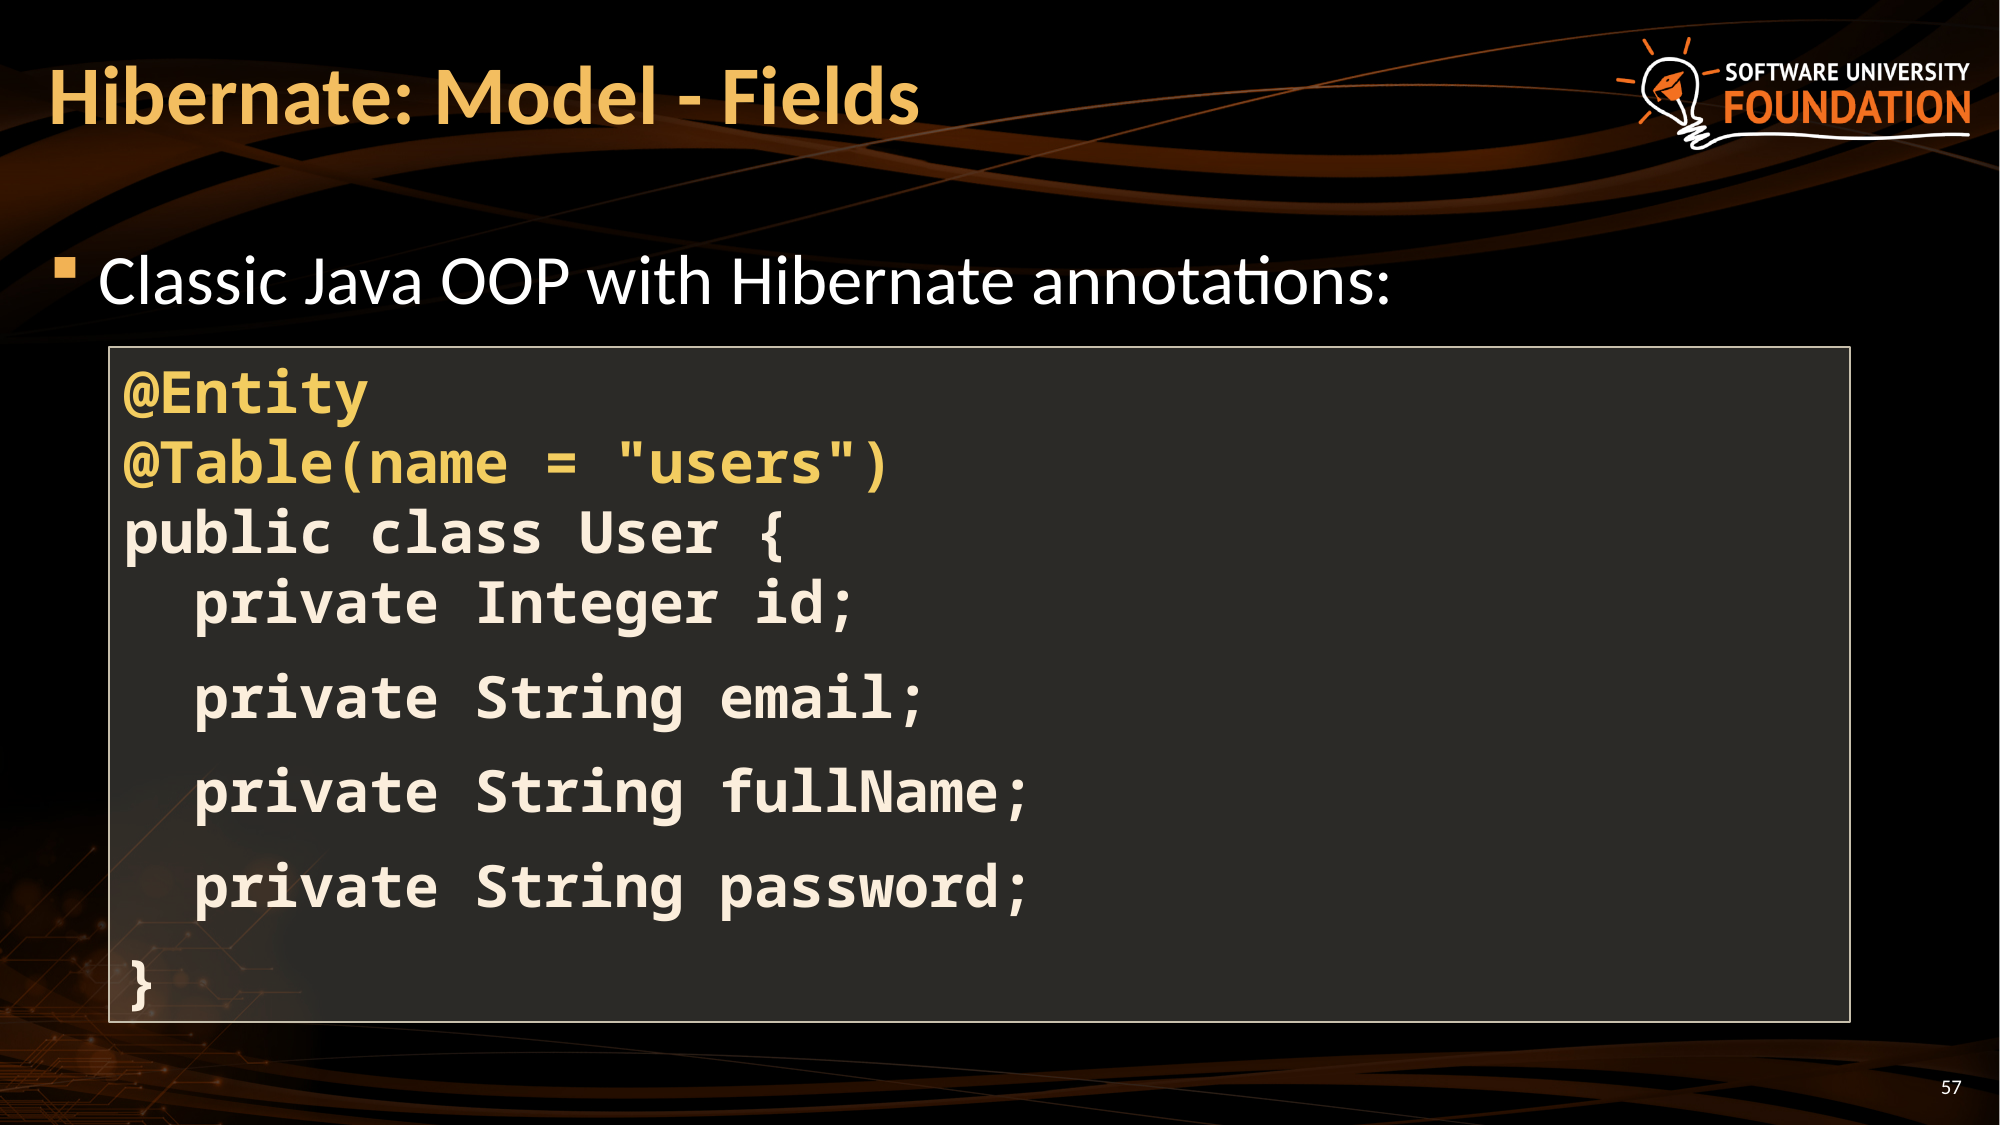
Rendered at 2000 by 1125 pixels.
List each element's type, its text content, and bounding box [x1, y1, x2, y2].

title Hibernate: Model - Fields [30, 6, 1602, 189]
picture [0, 0, 2000, 1125]
slide_number 57 [1897, 1070, 1968, 1103]
list Classic Java OOP with Hibernate annotations: [31, 223, 1968, 348]
text_box @Entity @Table(name = "users") public class User { private Integer id; private String email; private String fullName; private String password; } [109, 347, 1850, 1022]
